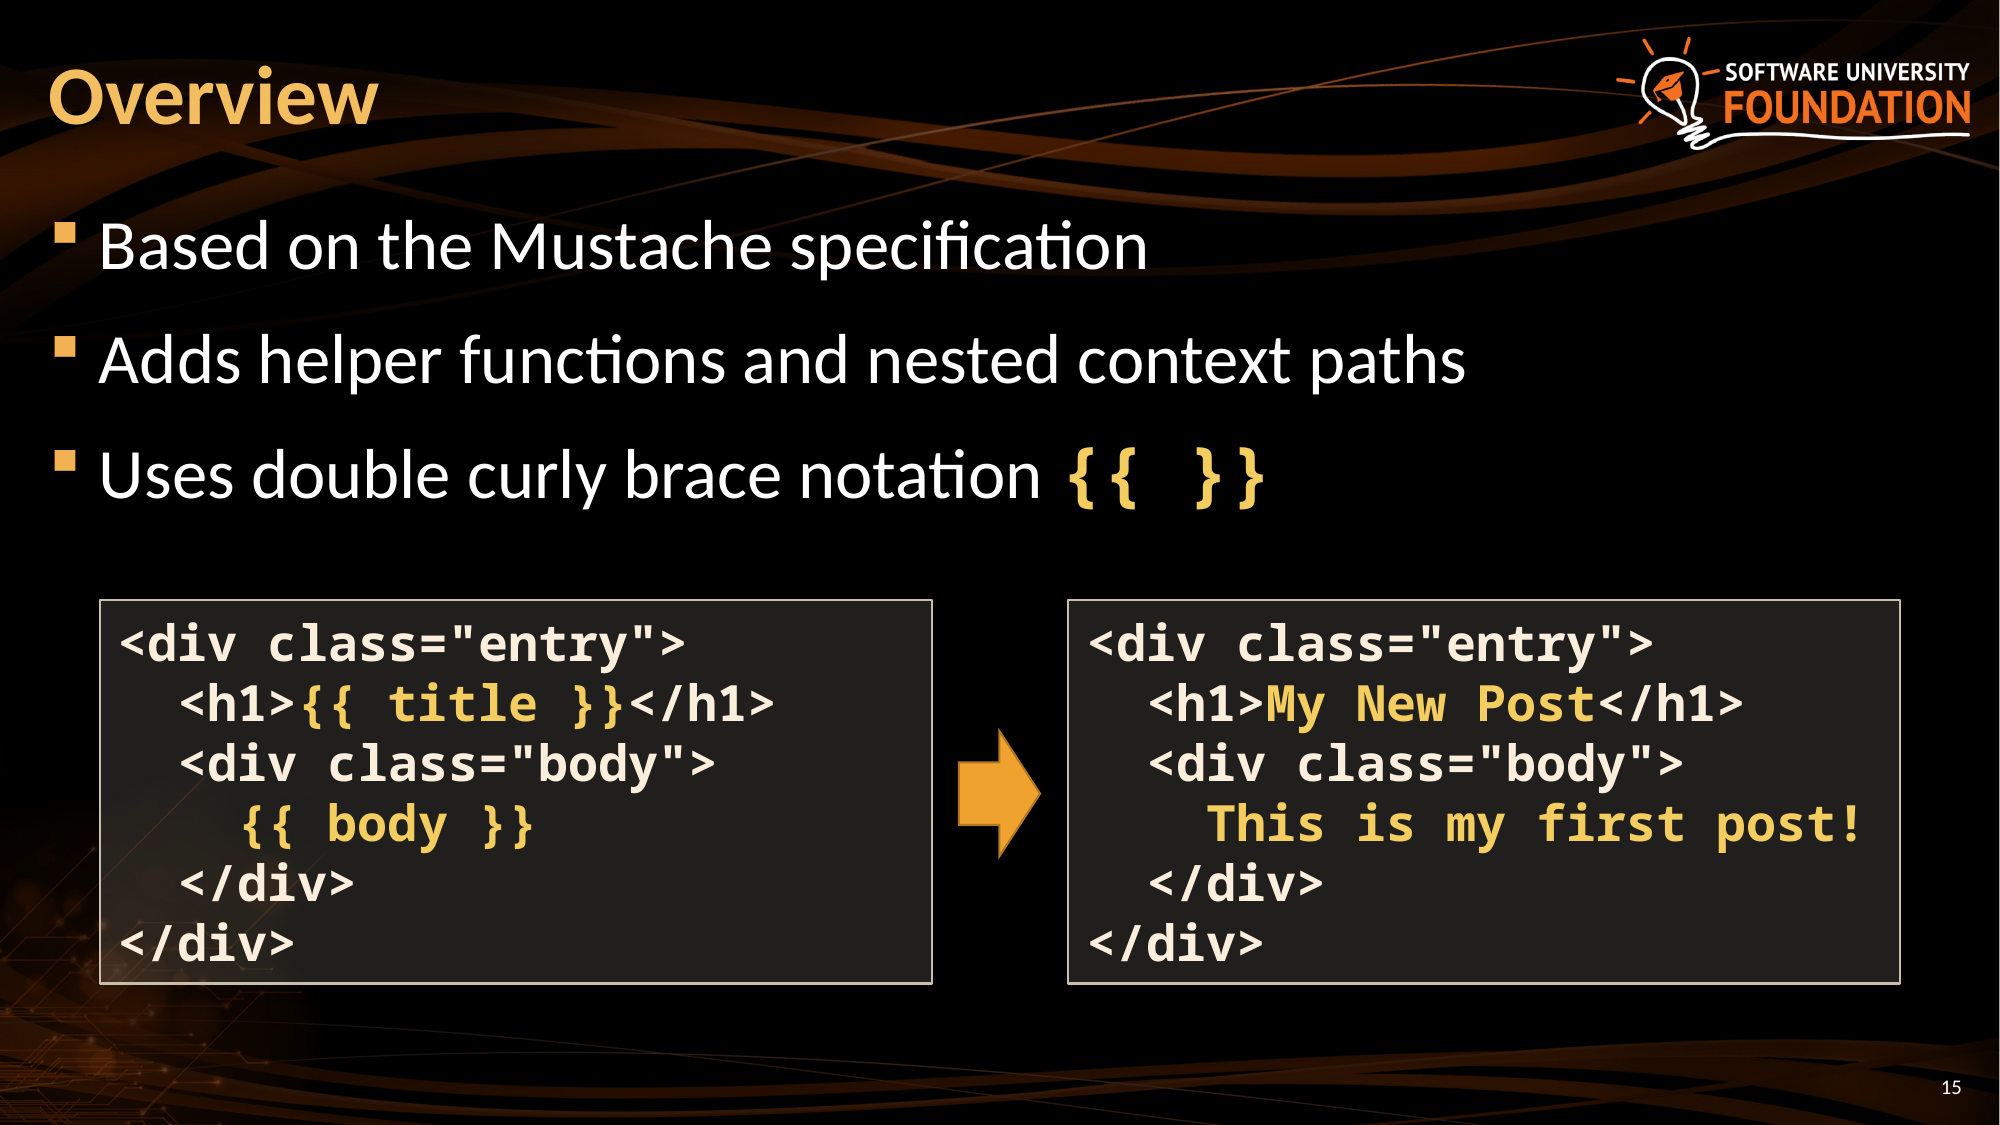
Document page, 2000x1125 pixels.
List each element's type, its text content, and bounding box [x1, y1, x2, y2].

list Based on the Mustache specification Adds helper functions and nested context paths Uses double curly brace notation {{ }} [31, 188, 1968, 543]
title Overview [30, 6, 1602, 189]
text_box <div class="entry"> <h1>{{ title }}</h1> <div class="body"> {{ body }} </div> </div> [100, 599, 933, 984]
picture [0, 0, 2000, 1125]
slide_number 15 [1897, 1070, 1968, 1103]
text_box <div class="entry"> <h1>My New Post</h1> <div class="body"> This is my first post! </div> </div> [1068, 599, 1901, 984]
text_box [957, 727, 1042, 860]
